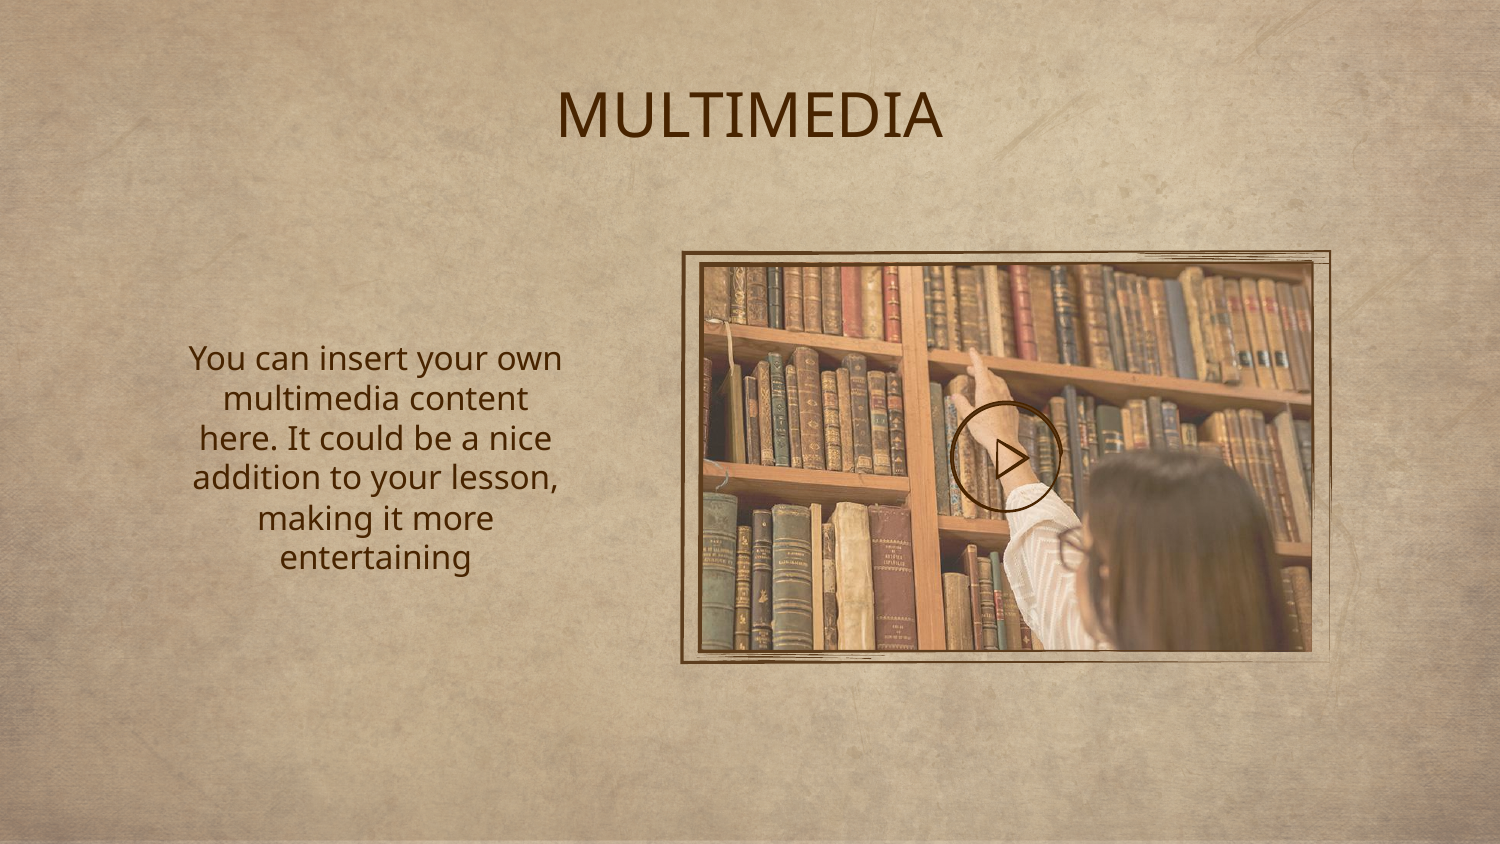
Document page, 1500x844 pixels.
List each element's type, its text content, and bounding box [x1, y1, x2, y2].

title MULTIMEDIA [496, 60, 1004, 155]
picture [0, 0, 1500, 844]
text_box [947, 401, 1063, 513]
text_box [680, 249, 1333, 665]
subtitle You can insert your own multimedia content here. It could be a nice addition to your lesson, making it more entertaining [168, 304, 584, 609]
